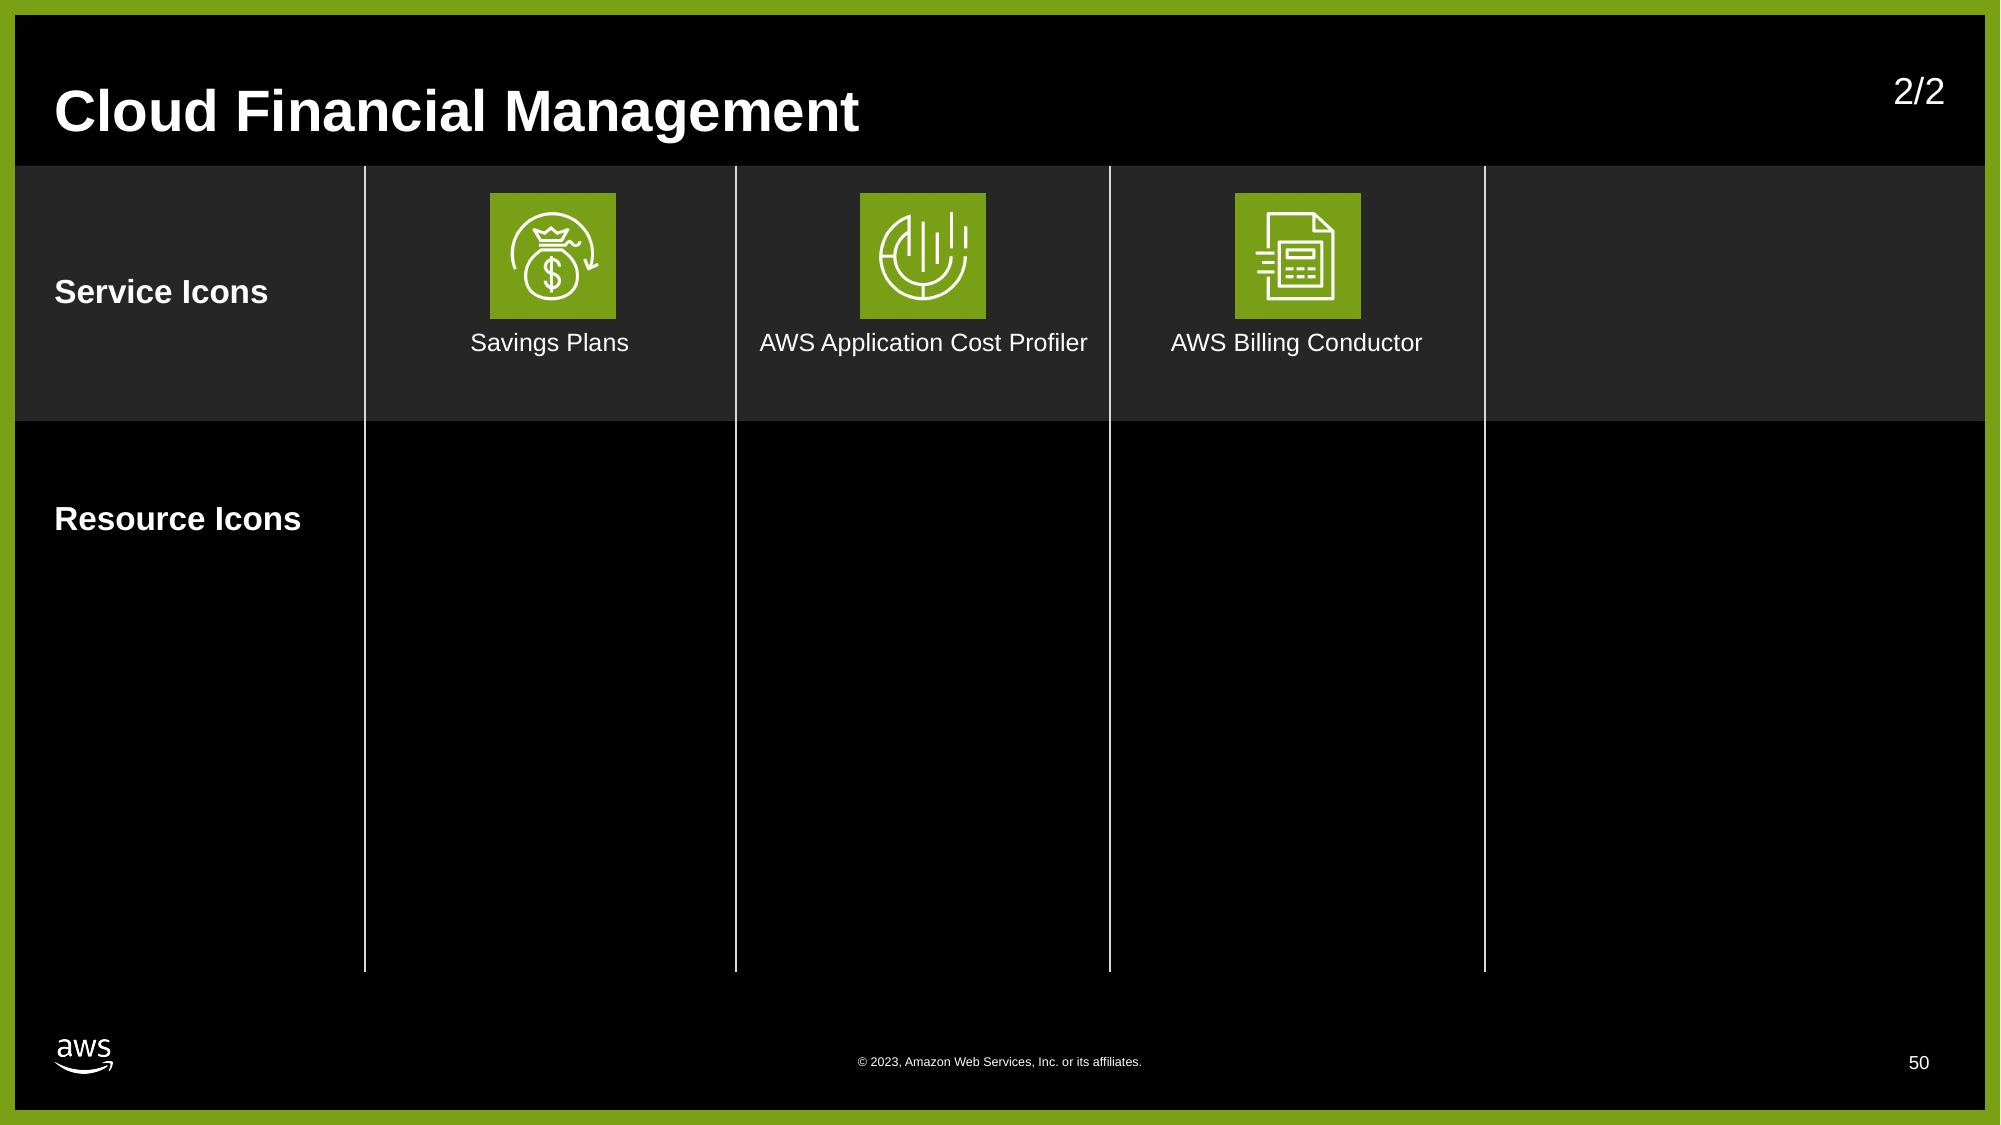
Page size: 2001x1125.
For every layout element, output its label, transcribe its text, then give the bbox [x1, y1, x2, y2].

text_box AWS Billing Conductor [1111, 319, 1484, 364]
picture [1235, 193, 1361, 319]
title Cloud Financial Management [39, 59, 1457, 166]
text_box AWS Application Cost Profiler [736, 319, 1110, 364]
text_box Savings Plans [363, 319, 735, 364]
list 2/2 [1693, 59, 1961, 166]
picture [490, 193, 616, 319]
footer © 2023, Amazon Web Services, Inc. or its affiliates. [662, 1031, 1338, 1092]
picture [860, 193, 986, 319]
slide_number 50 [1494, 1031, 1945, 1092]
picture [55, 1039, 113, 1074]
